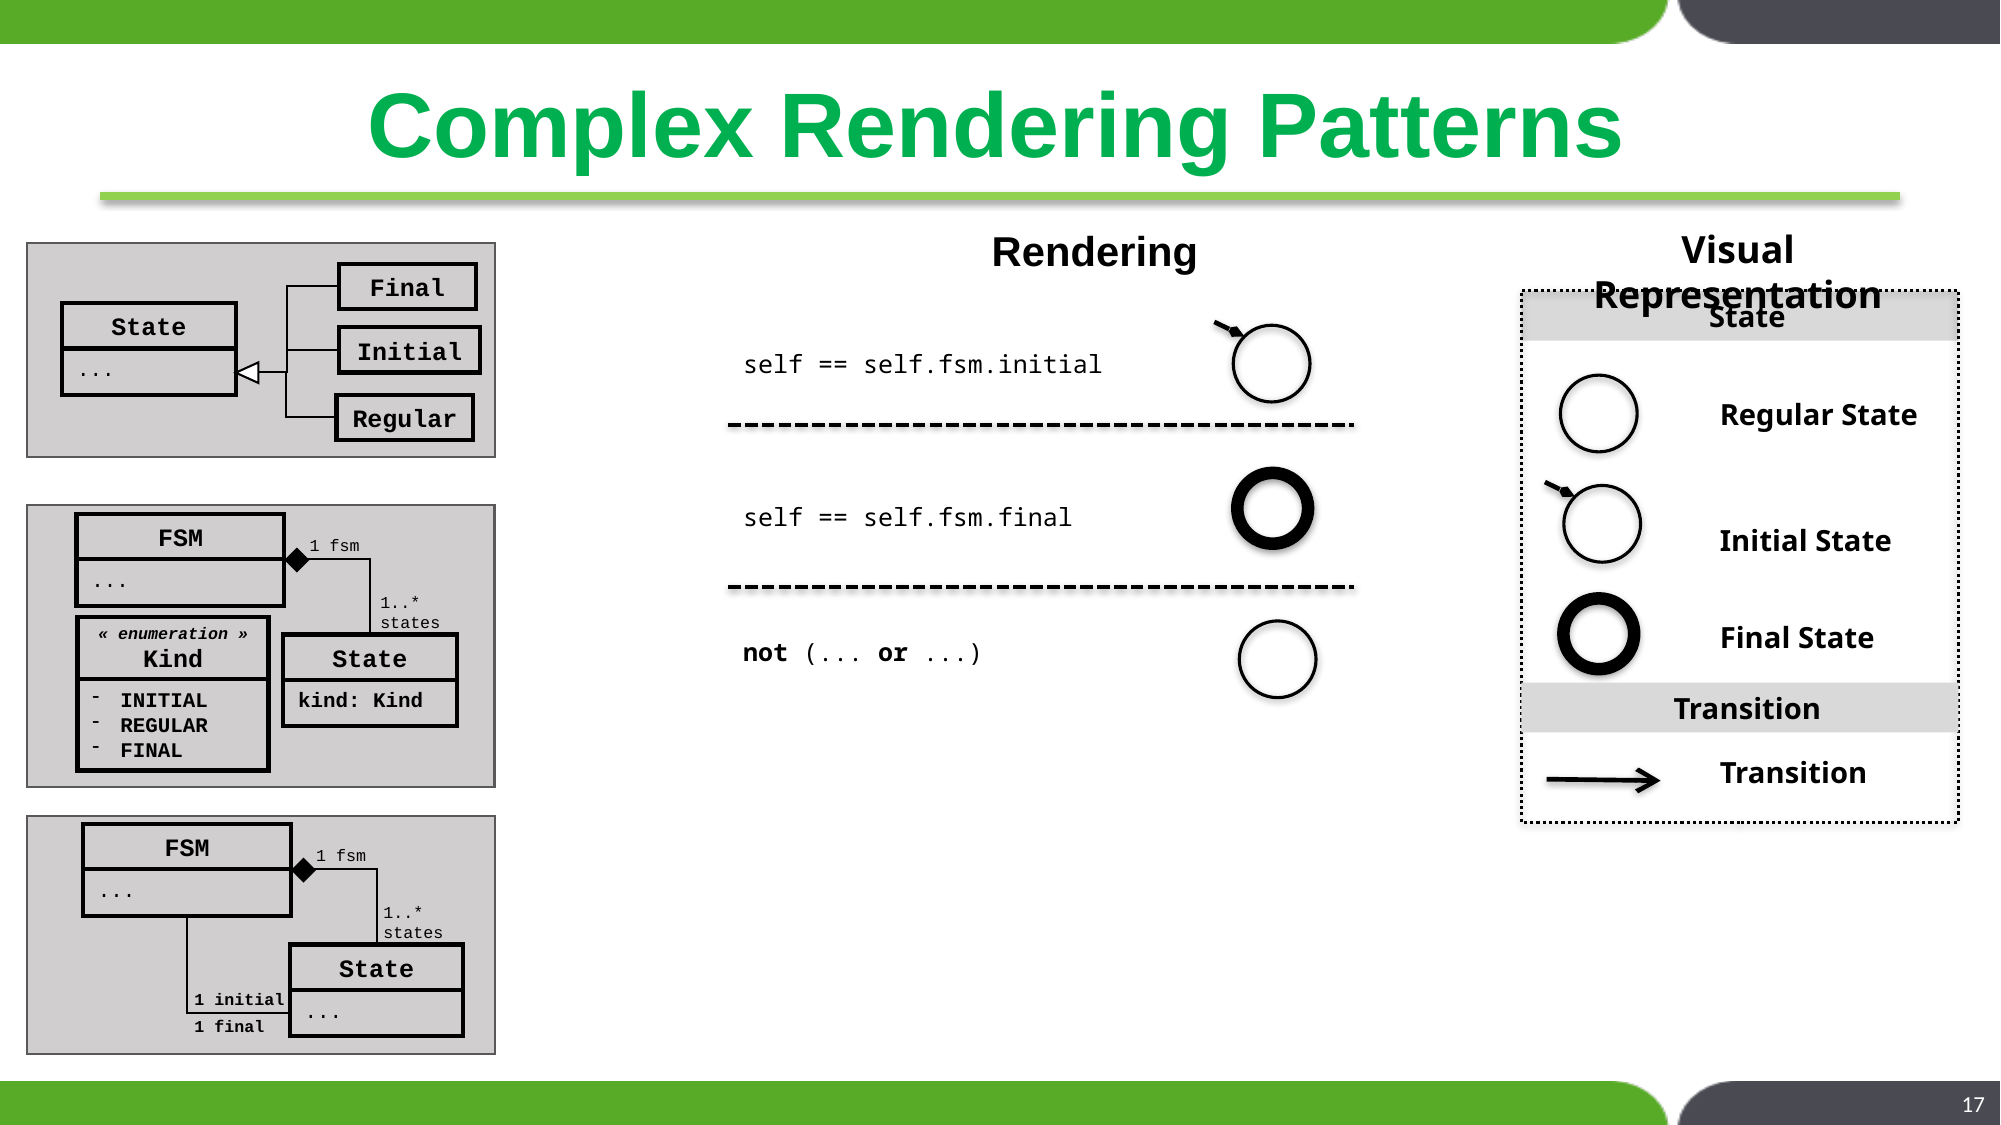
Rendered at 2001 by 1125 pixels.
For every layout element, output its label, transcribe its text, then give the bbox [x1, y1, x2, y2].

text_box self == self.fsm.initial [728, 341, 1154, 387]
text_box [235, 380, 337, 418]
text_box [1235, 470, 1311, 546]
text_box [27, 242, 496, 457]
text_box not (... or ...) [728, 629, 1081, 674]
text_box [1521, 289, 1959, 823]
text_box Initial [343, 327, 481, 373]
text_box self == self.fsm.final [728, 494, 1162, 539]
text_box [1231, 323, 1313, 405]
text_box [240, 349, 340, 372]
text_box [82, 823, 464, 1045]
text_box [26, 815, 495, 1054]
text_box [62, 302, 236, 395]
text_box Final [338, 263, 476, 309]
text_box [26, 504, 495, 787]
title Complex Rendering Patterns [253, 58, 1740, 189]
text_box Regular [336, 394, 474, 441]
text_box Rendering [870, 217, 1320, 283]
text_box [76, 513, 459, 771]
slide_number 17 [1690, 1081, 2000, 1125]
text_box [1214, 321, 1245, 337]
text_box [235, 286, 340, 349]
text_box Visual Representation [1519, 218, 1957, 290]
text_box [1237, 618, 1319, 700]
